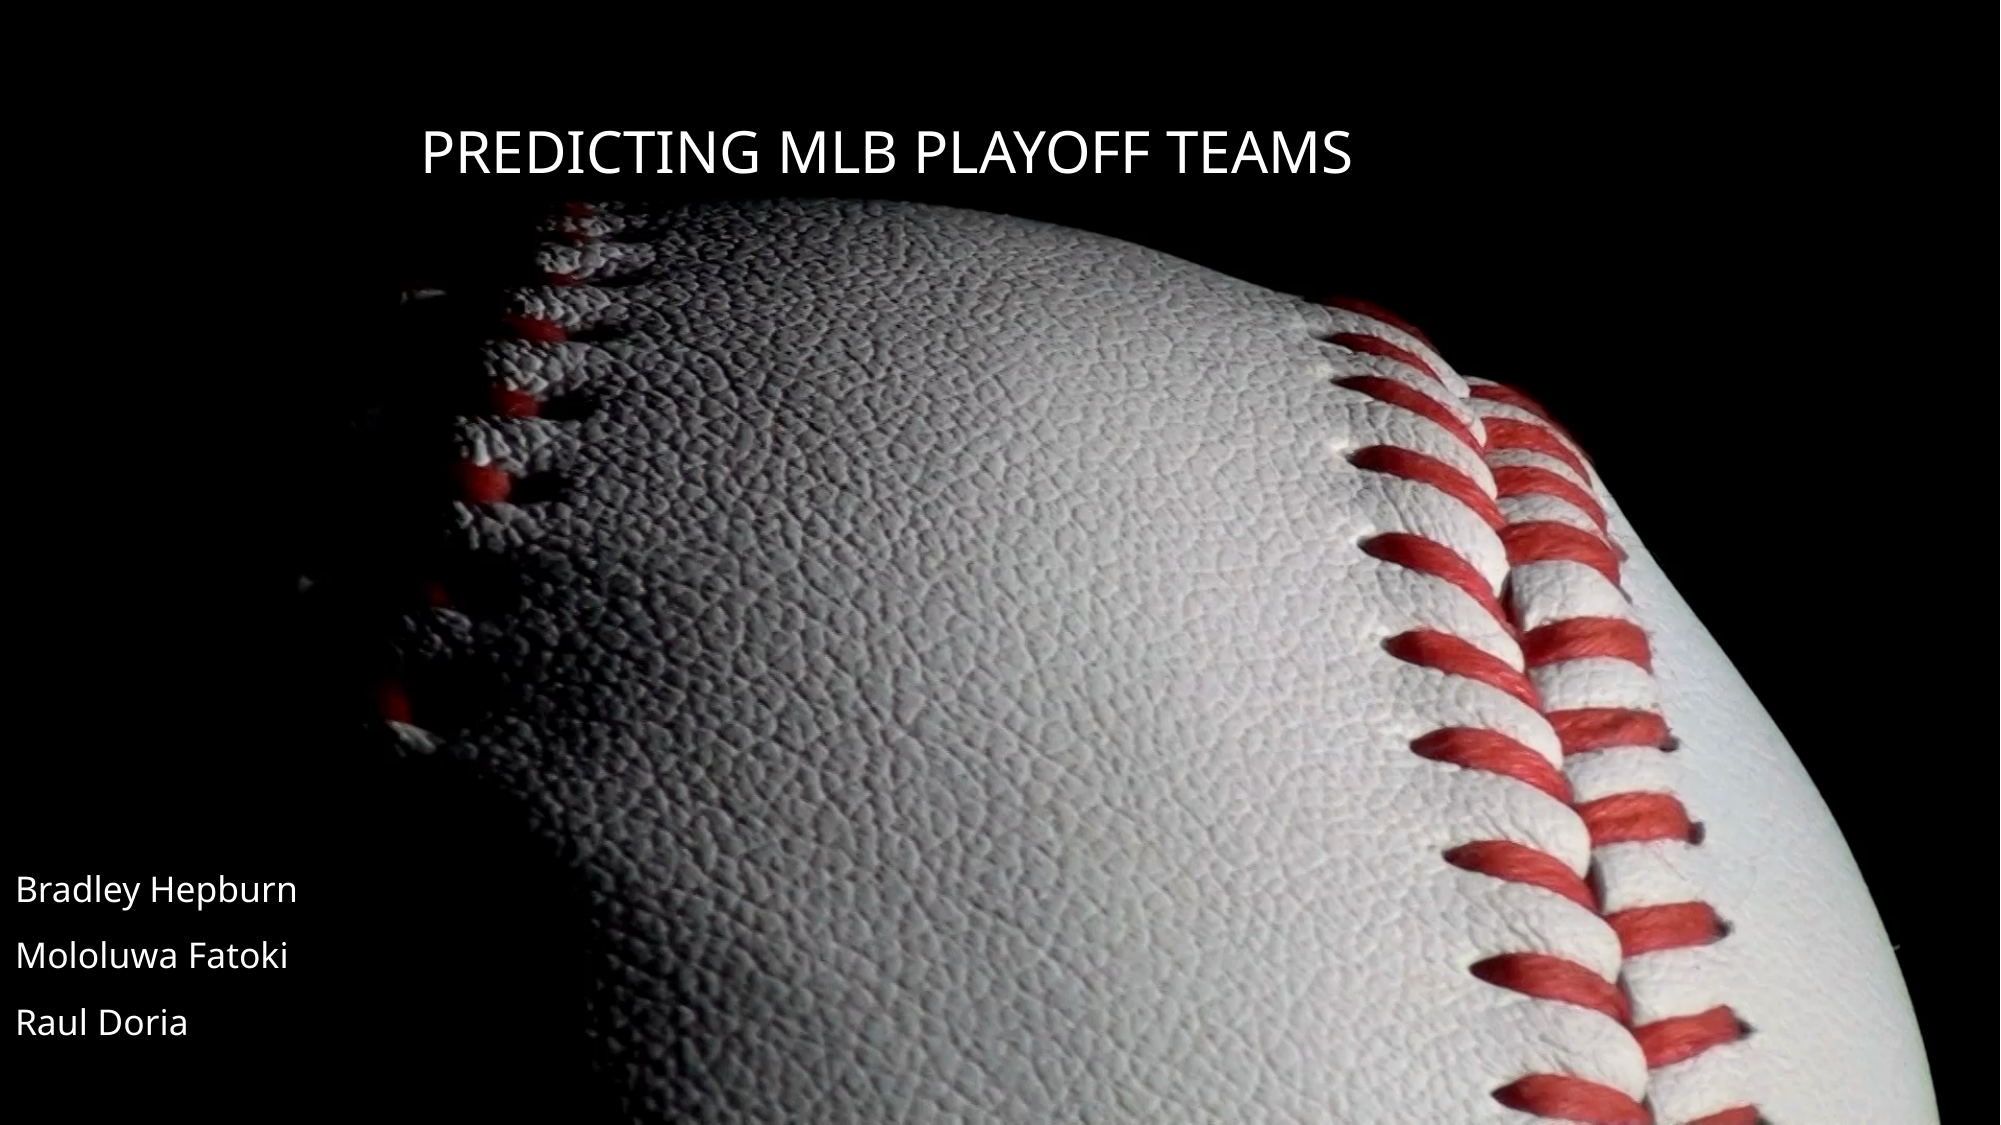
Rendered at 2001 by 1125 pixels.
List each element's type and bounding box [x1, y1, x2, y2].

text_box [0, 0, 2000, 1125]
